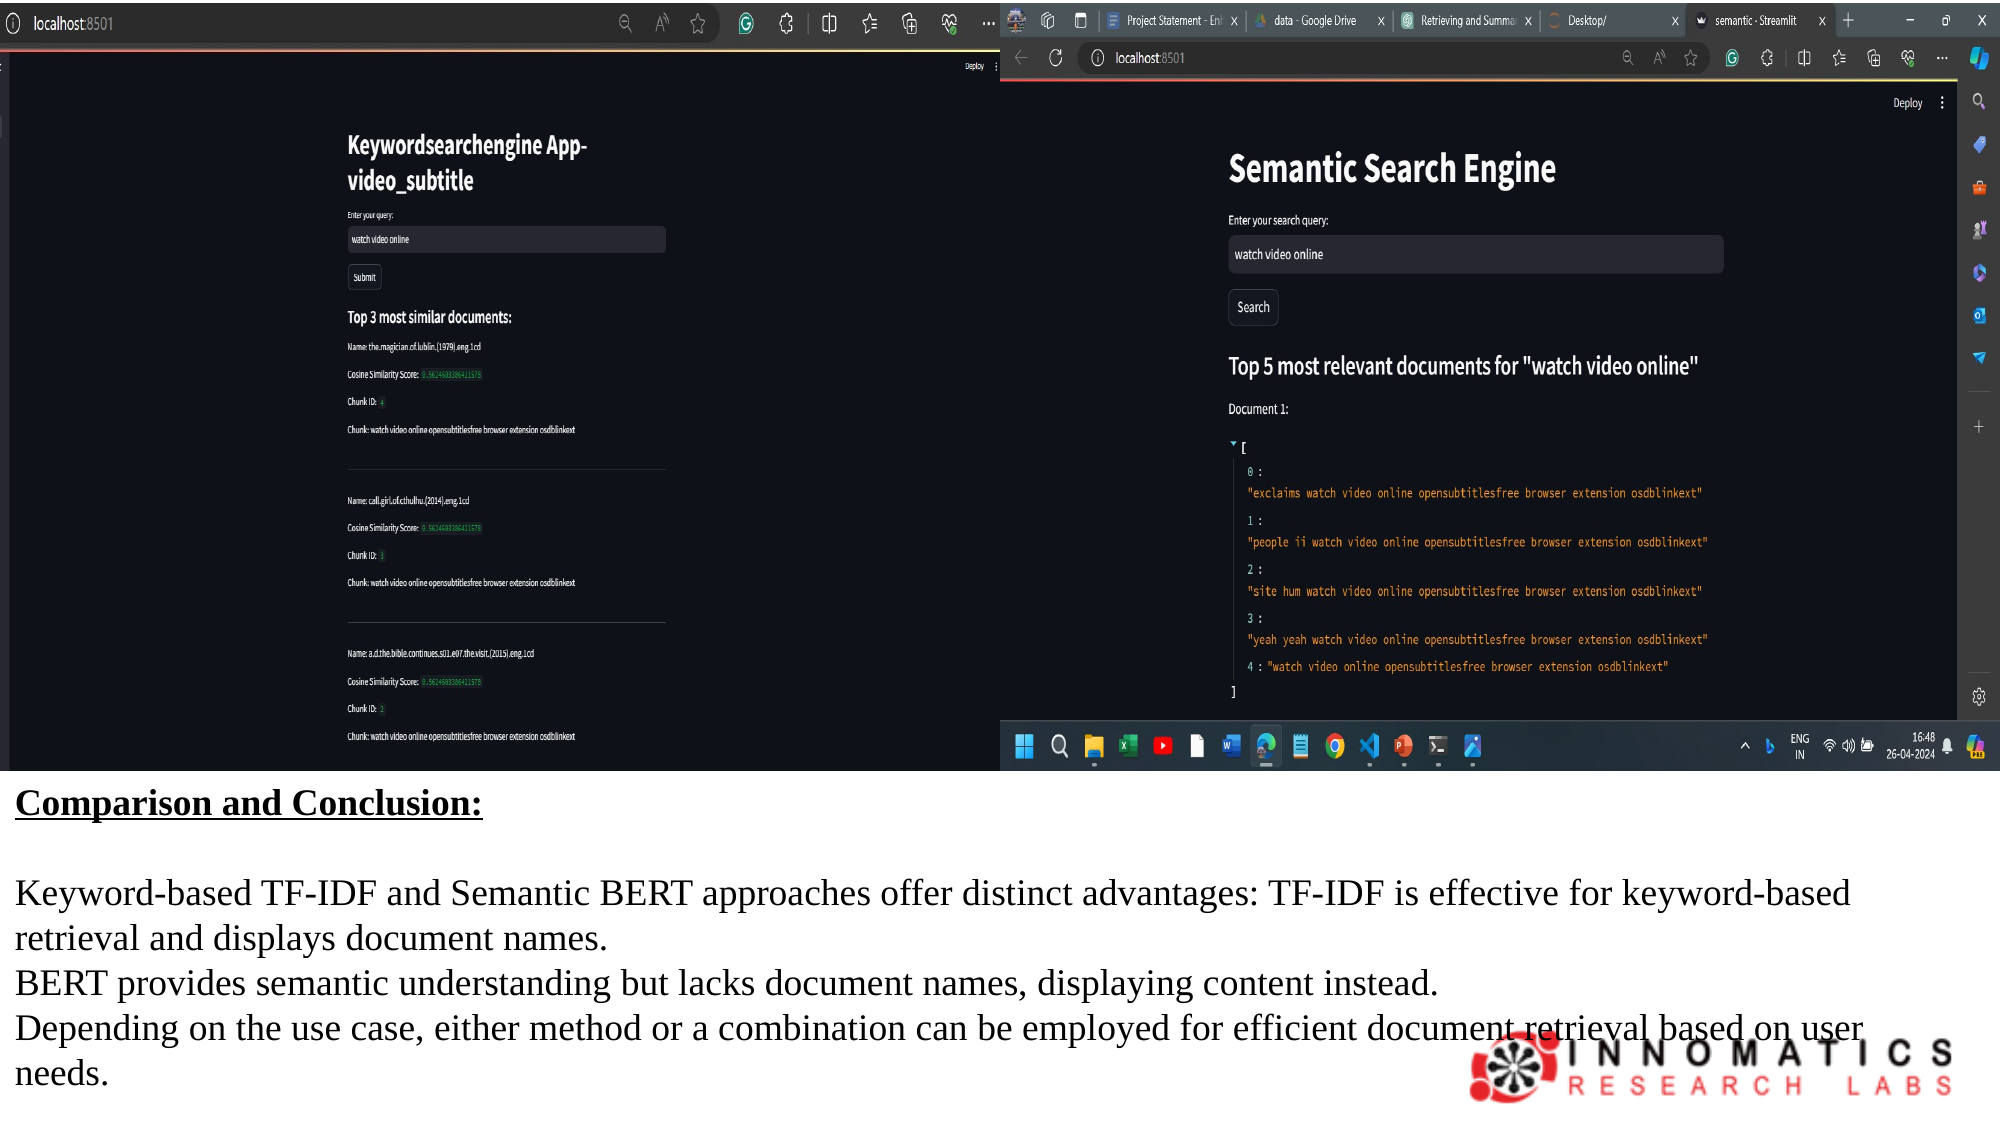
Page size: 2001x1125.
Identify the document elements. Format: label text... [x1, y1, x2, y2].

picture [1937, 1014, 1975, 1125]
text_box Comparison and Conclusion: Keyword-based TF-IDF and Semantic BERT approaches offer distinct advantages: TF-IDF is effective for keyword-based retrieval and displays document names. BERT provides semantic understanding but lacks document names, displaying content instead. Depending on the use case, either method or a combination can be employed for efficient document retrieval based on user needs. [0, 779, 1937, 1125]
picture [0, 3, 2000, 771]
